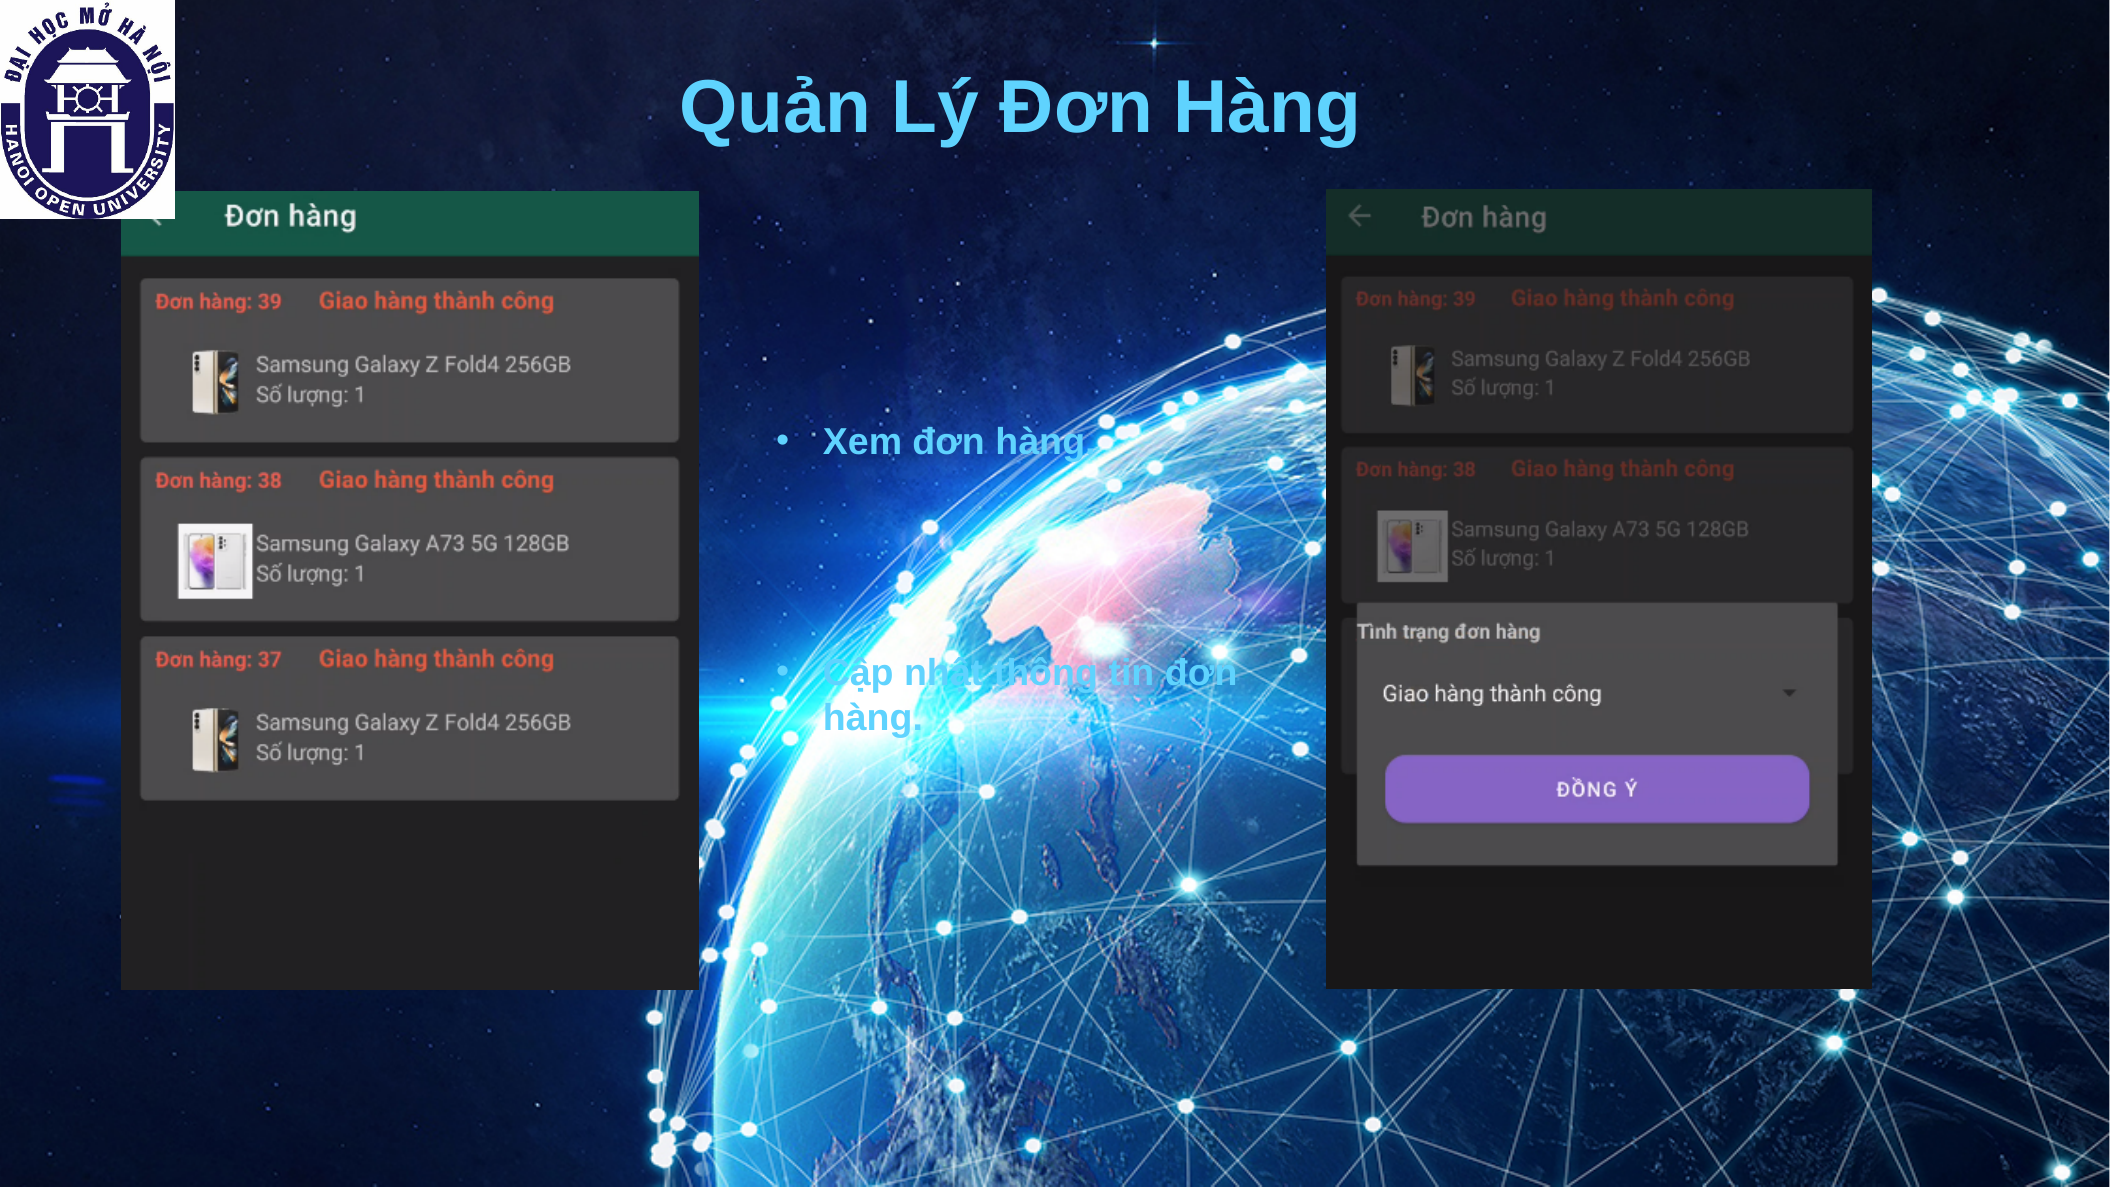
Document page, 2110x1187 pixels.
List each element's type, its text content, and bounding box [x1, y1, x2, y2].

text_box Cập nhật thông tin đơn hàng. [761, 640, 1270, 746]
text_box Xem đơn hàng. [761, 409, 1234, 469]
picture [0, 0, 2110, 1187]
text_box Quản Lý Đơn Hàng [664, 49, 1669, 155]
